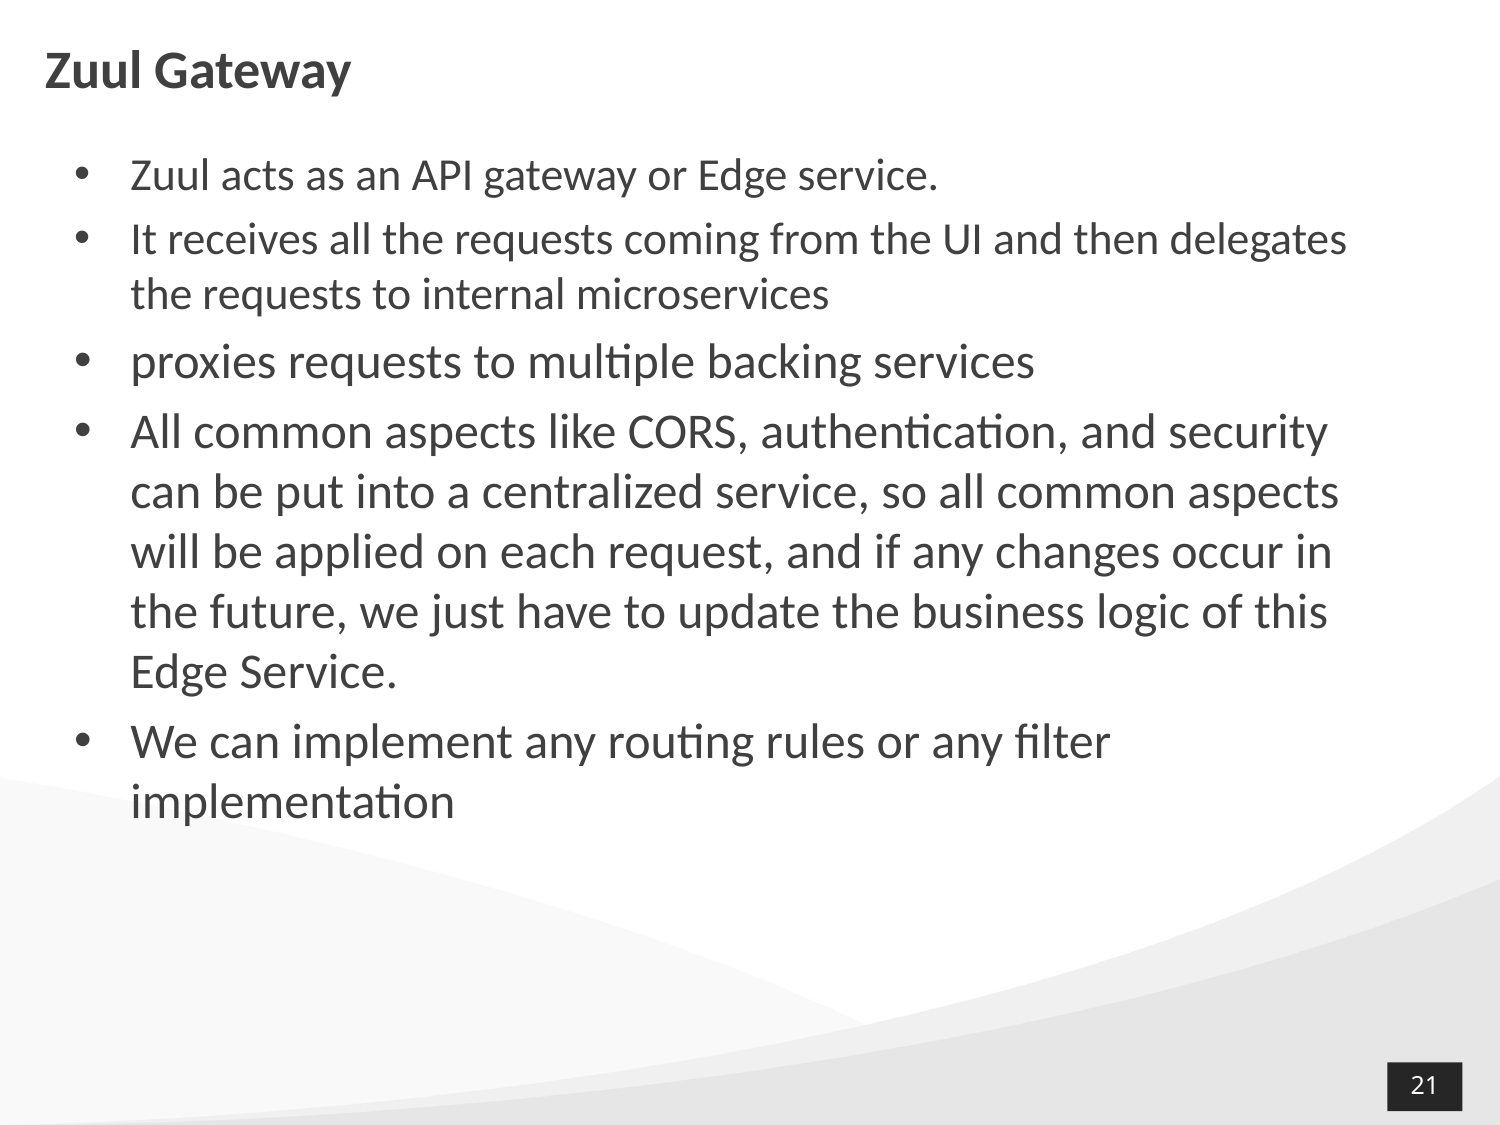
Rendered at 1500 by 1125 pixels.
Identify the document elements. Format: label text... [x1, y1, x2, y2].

title Zuul Gateway [30, 21, 1478, 113]
picture [0, 0, 1500, 1125]
list Zuul acts as an API gateway or Edge service. It receives all the requests coming from the UI and then delegates the requests to internal microservices proxies requests to multiple backing services All common aspects like CORS, authentication, and security can be put into a centralized service, so all common aspects will be applied on each request, and if any changes occur in the future, we just have to update the business logic of this Edge Service. We can implement any routing rules or any filter implementation [59, 137, 1425, 1100]
